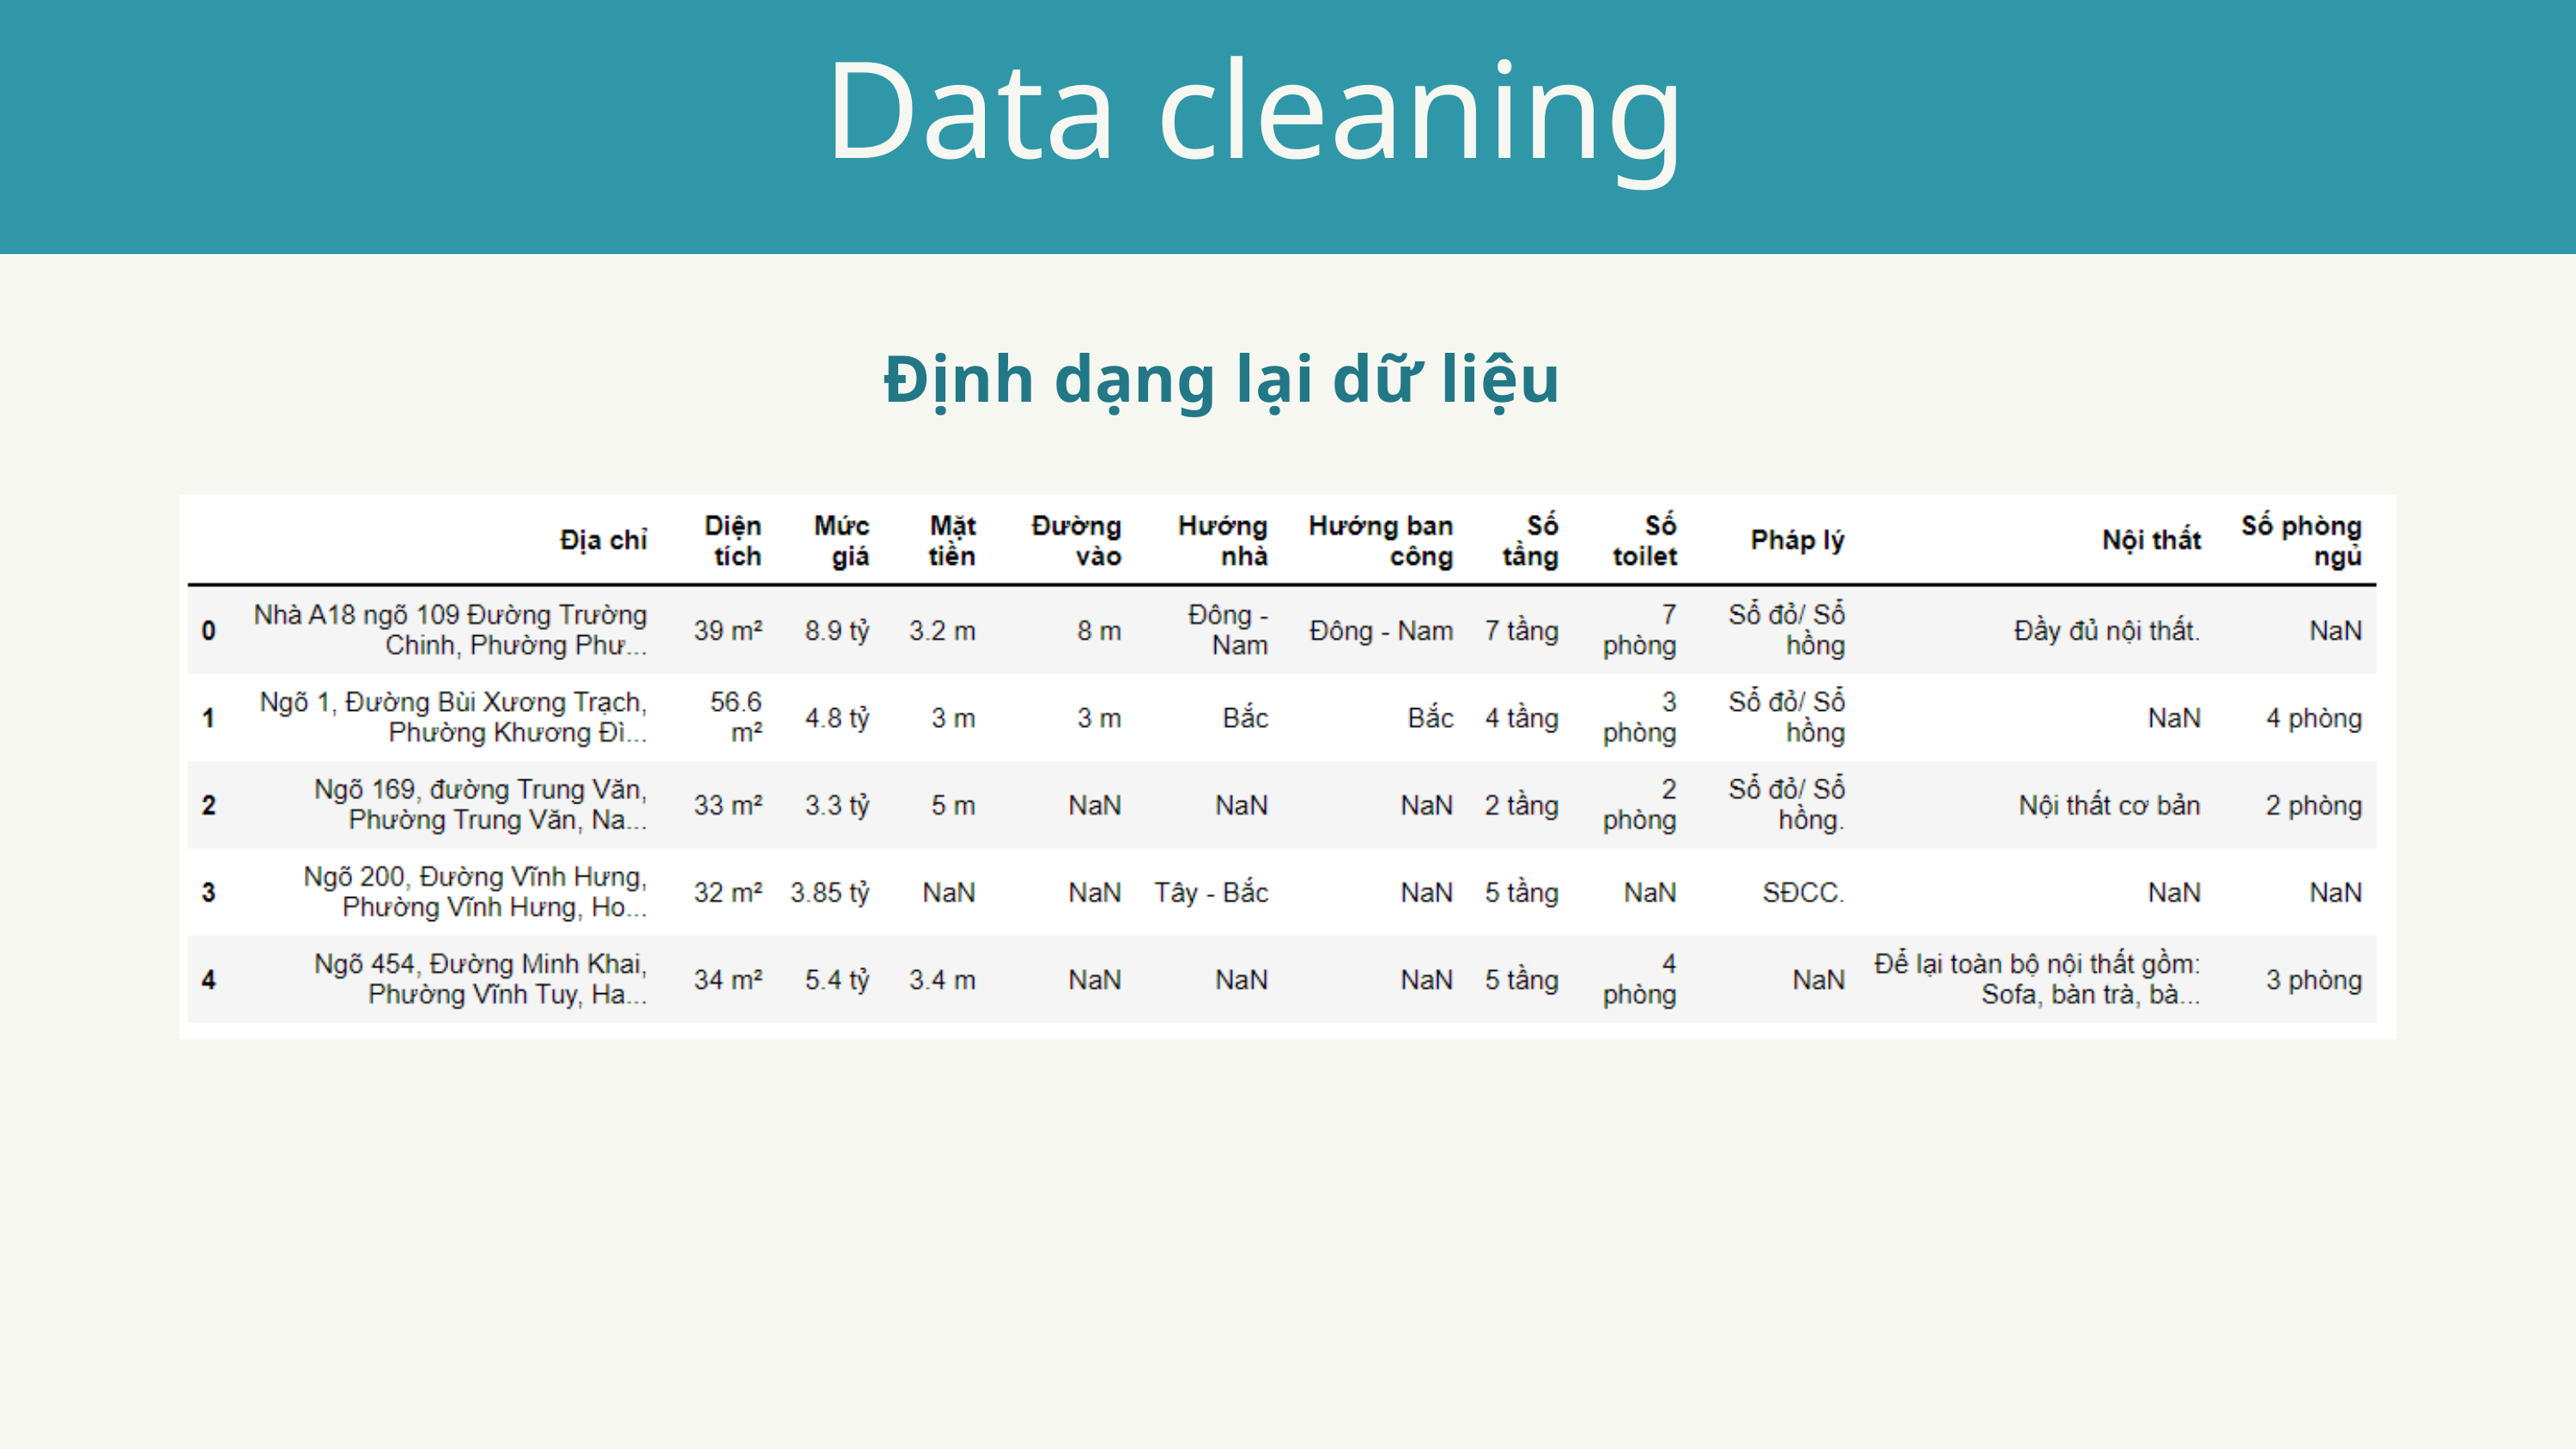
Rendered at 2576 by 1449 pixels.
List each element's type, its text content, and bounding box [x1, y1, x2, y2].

text_box [0, 0, 2576, 254]
picture [179, 494, 2397, 1040]
text_box Data cleaning [266, 36, 2245, 185]
text_box Định dạng lại dữ liệu [836, 334, 1996, 415]
